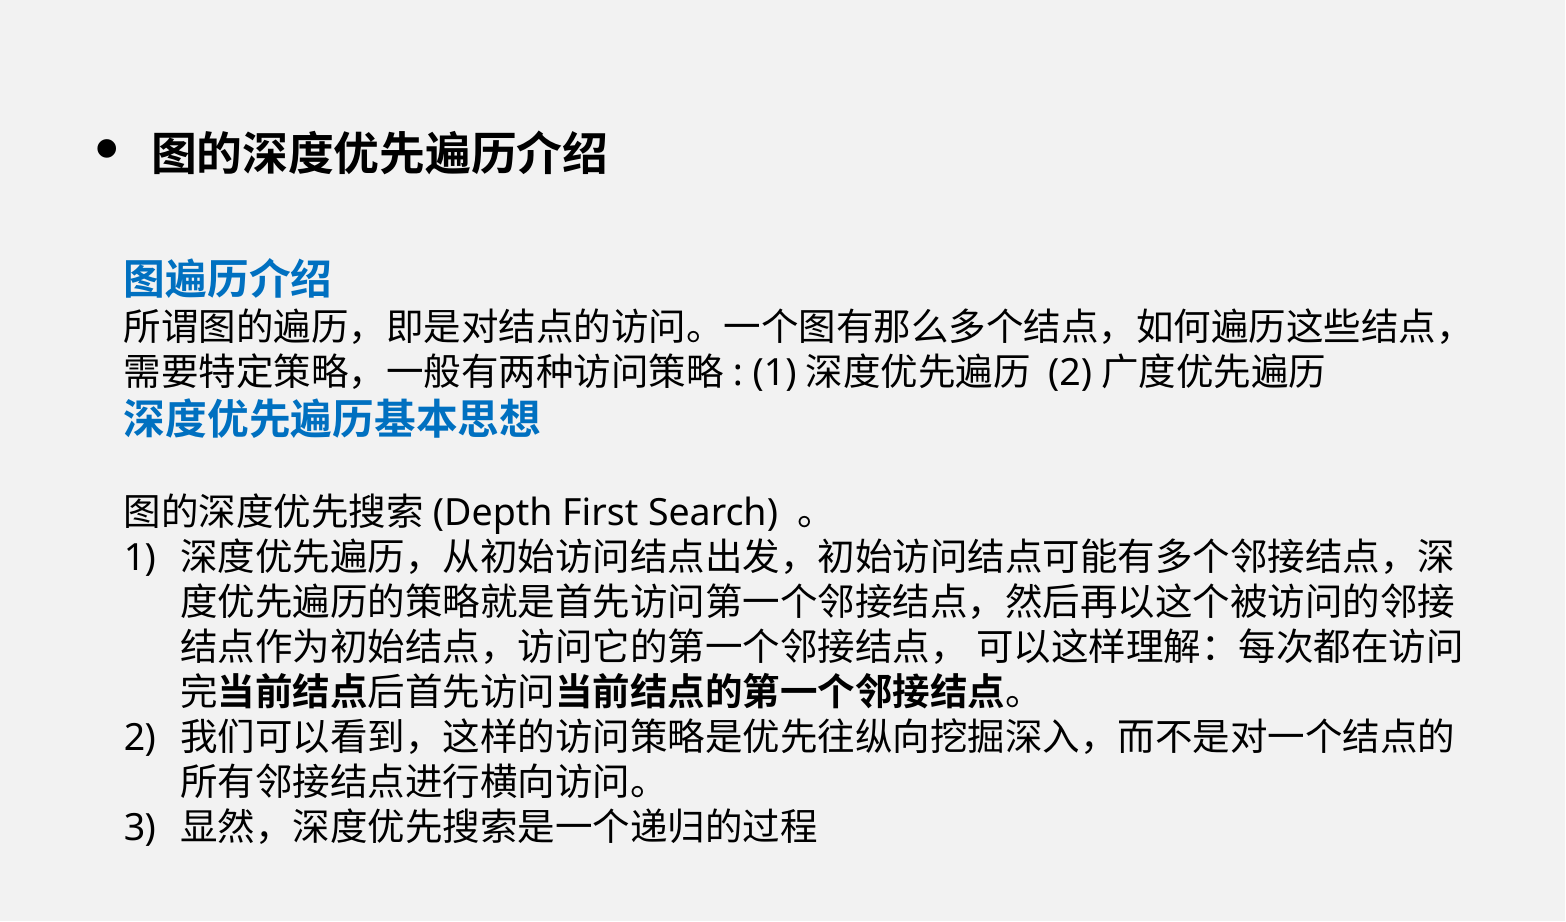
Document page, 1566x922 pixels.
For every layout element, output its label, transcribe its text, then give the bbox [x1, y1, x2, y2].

text_box 图的深度优先遍历介绍 [79, 123, 1325, 188]
text_box 图遍历介绍 所谓图的遍历，即是对结点的访问。一个图有那么多个结点，如何遍历这些结点，需要特定策略，一般有两种访问策略: (1)深度优先遍历 (2)广度优先遍历 深度优先遍历基本思想 图的深度优先搜索(Depth First Search) 。 深度优先遍历，从初始访问结点出发，初始访问结点可能有多个邻接结点，深度优先遍历的策略就是首先访问第一个邻接结点，然后再以这个被访问的邻接结点作为初始结点，访问它的第一个邻接结点， 可以这样理解：每次都在访问完当前结点后首先访问当前结点的第一个邻接结点。 我们可以看到，这样的访问策略是优先往纵向挖掘深入，而不是对一个结点的所有邻接结点进行横向访问。 显然，深度优先搜索是一个递归的过程 [109, 200, 1492, 856]
